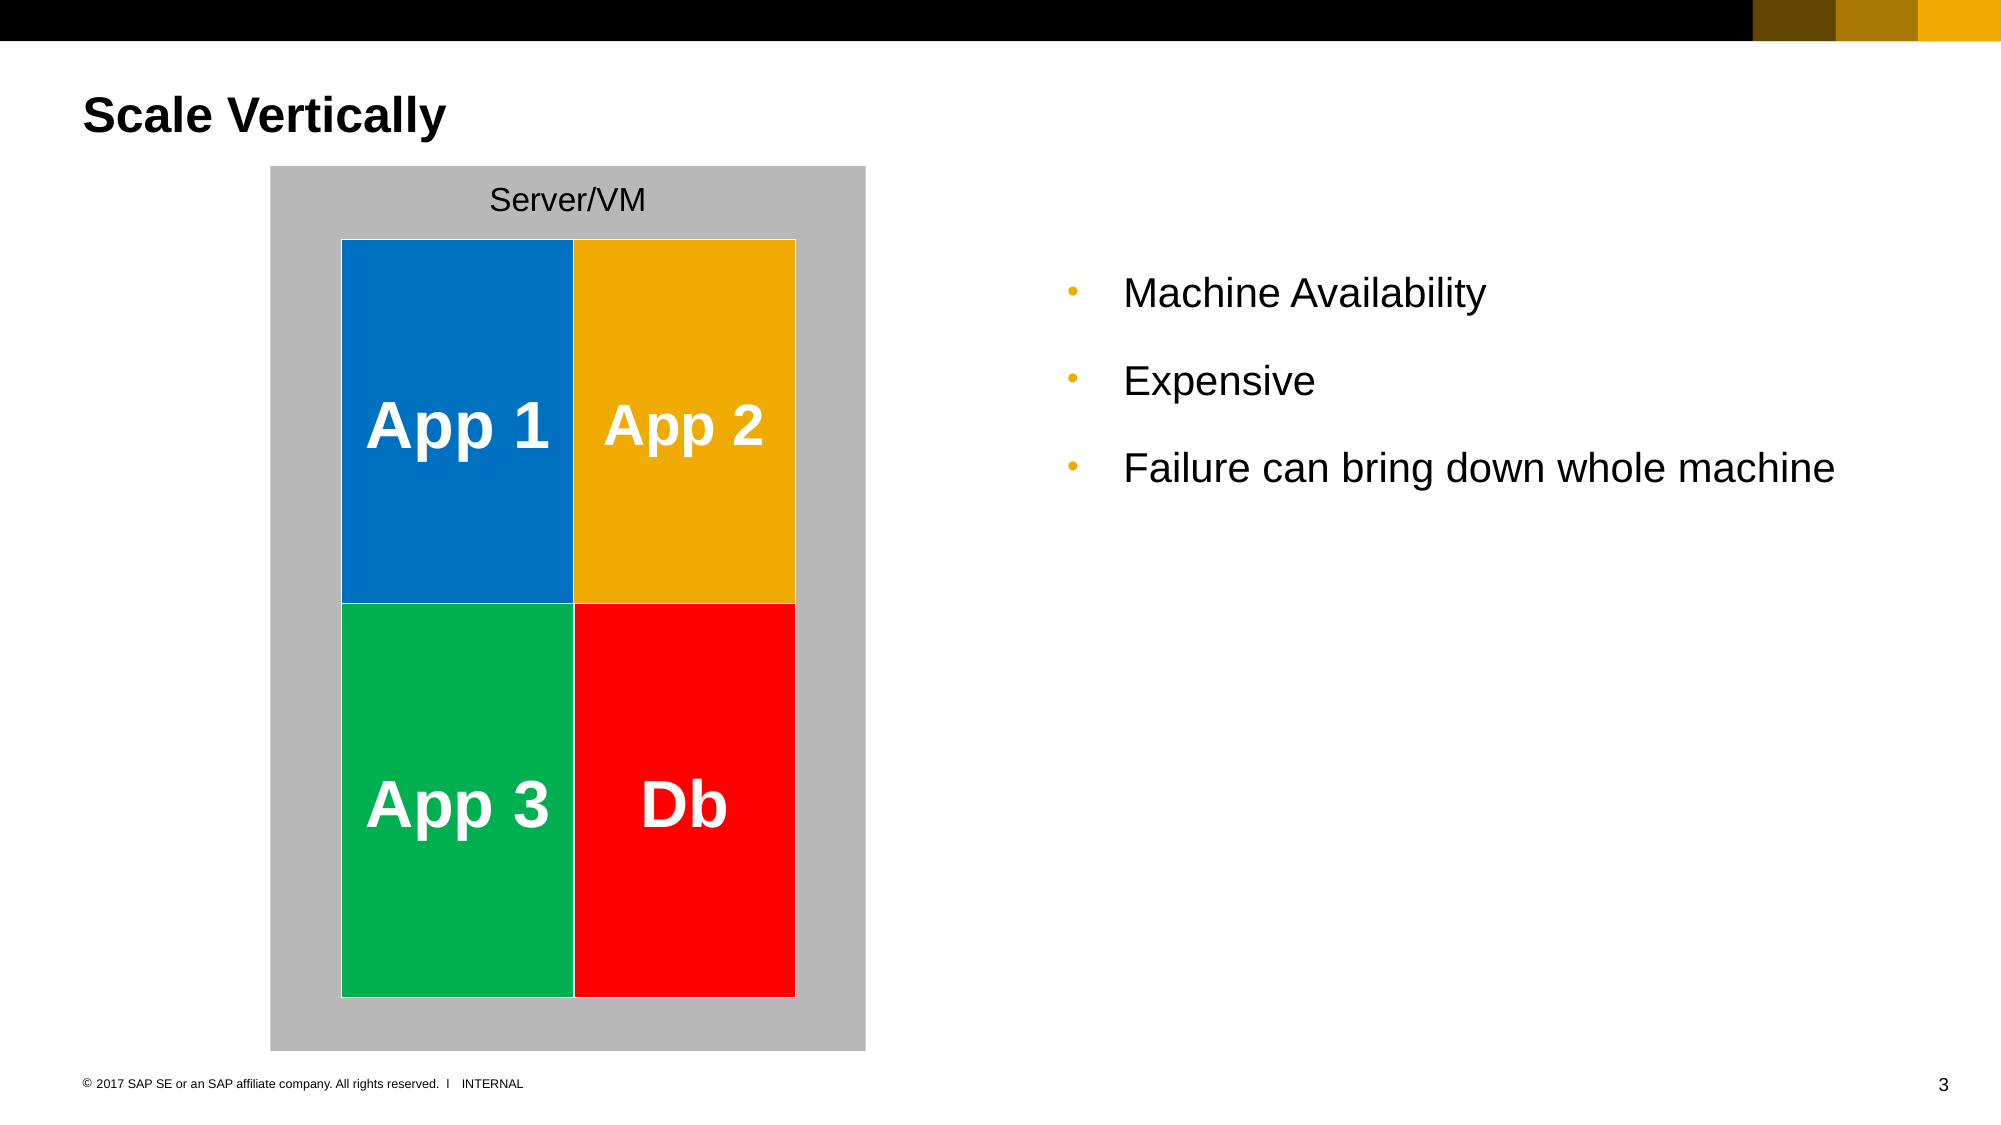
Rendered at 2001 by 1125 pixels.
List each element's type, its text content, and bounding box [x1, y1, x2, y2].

text_box App 3 [341, 603, 574, 998]
title Scale Vertically [82, 82, 1918, 144]
text_box App 1 [341, 239, 574, 603]
text_box Db [574, 603, 796, 998]
list Machine Availability Expensive Failure can bring down whole machine [1067, 265, 1918, 960]
text_box App 2 [574, 239, 796, 603]
text_box Server/VM [270, 165, 866, 1051]
